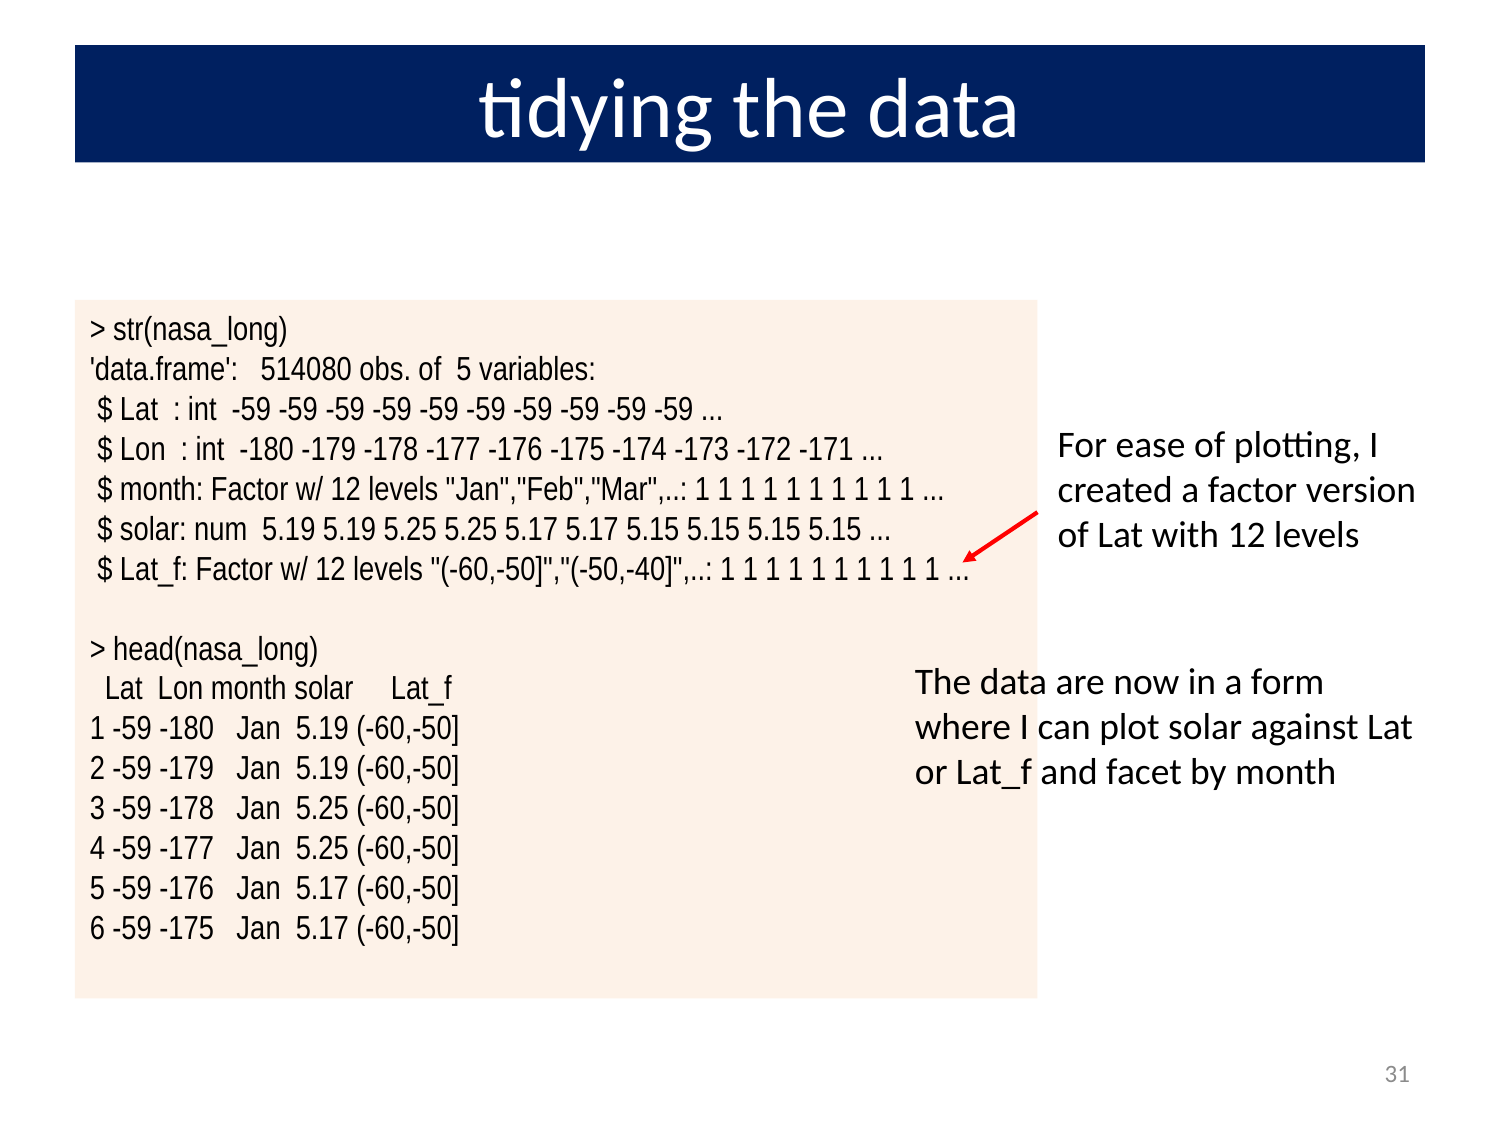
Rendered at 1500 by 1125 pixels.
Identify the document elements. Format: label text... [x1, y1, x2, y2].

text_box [962, 511, 1038, 563]
text_box For ease of plotting, I created a factor version of Lat with 12 levels [1042, 412, 1443, 563]
text_box The data are now in a form where I can plot solar against Lat or Lat_f and facet by month [899, 649, 1438, 800]
slide_number 31 [1074, 1042, 1425, 1103]
title tidying the data [75, 45, 1425, 163]
text_box > str(nasa_long) 'data.frame': 514080 obs. of 5 variables: $ Lat : int -59 -59 -59 -59 -59 -59 -59 -59 -59 -59 ... $ Lon : int -180 -179 -178 -177 -176 -175 -174 -173 -172 -171 ... $ month: Factor w/ 12 levels "Jan","Feb","Mar",..: 1 1 1 1 1 1 1 1 1 1 ... $ solar: num 5.19 5.19 5.25 5.25 5.17 5.17 5.15 5.15 5.15 5.15 ... $ Lat_f: Factor w/ 12 levels "(-60,-50]","(-50,-40]",..: 1 1 1 1 1 1 1 1 1 1 ... > head(nasa_long) Lat Lon month solar Lat_f 1 -59 -180 Jan 5.19 (-60,-50] 2 -59 -179 Jan 5.19 (-60,-50] 3 -59 -178 Jan 5.25 (-60,-50] 4 -59 -177 Jan 5.25 (-60,-50] 5 -59 -176 Jan 5.17 (-60,-50] 6 -59 -175 Jan 5.17 (-60,-50] [74, 299, 1038, 999]
